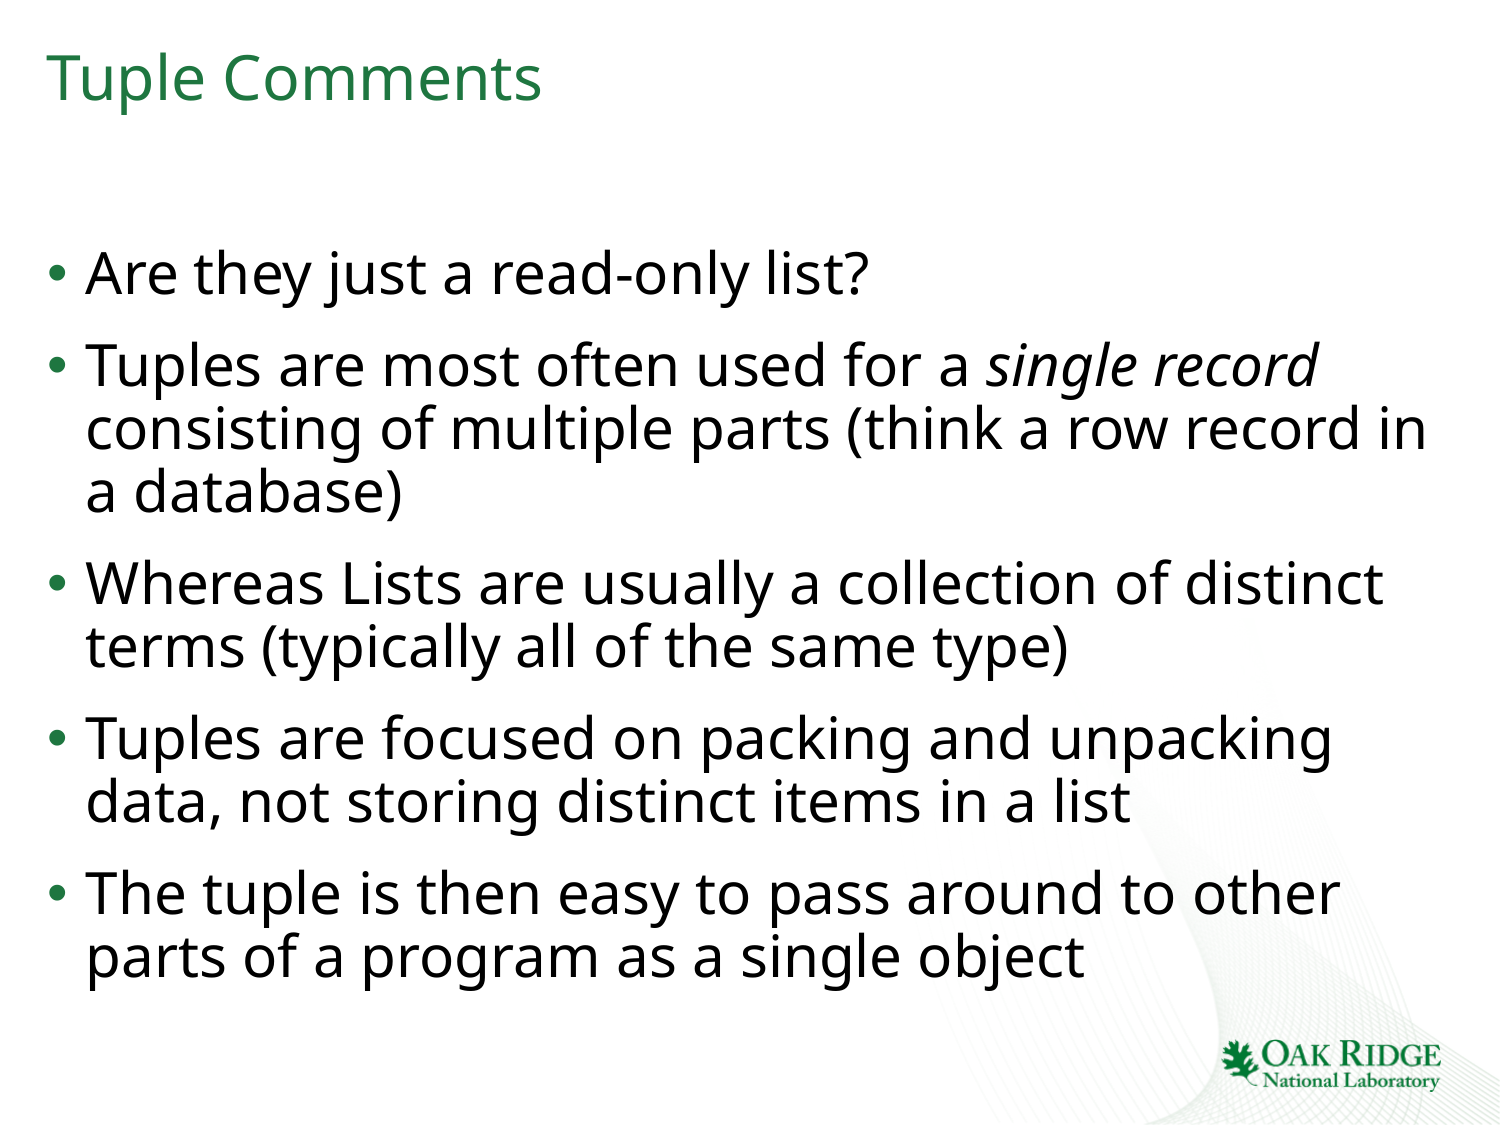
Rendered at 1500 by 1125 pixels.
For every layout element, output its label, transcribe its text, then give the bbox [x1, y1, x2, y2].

list Are they just a read-only list? Tuples are most often used for a single record consisting of multiple parts (think a row record in a database) Whereas Lists are usually a collection of distinct terms (typically all of the same type) Tuples are focused on packing and unpacking data, not storing distinct items in a list The tuple is then easy to pass around to other parts of a program as a single object [33, 236, 1451, 925]
picture [833, 297, 1500, 1125]
title Tuple Comments [31, 41, 1449, 125]
